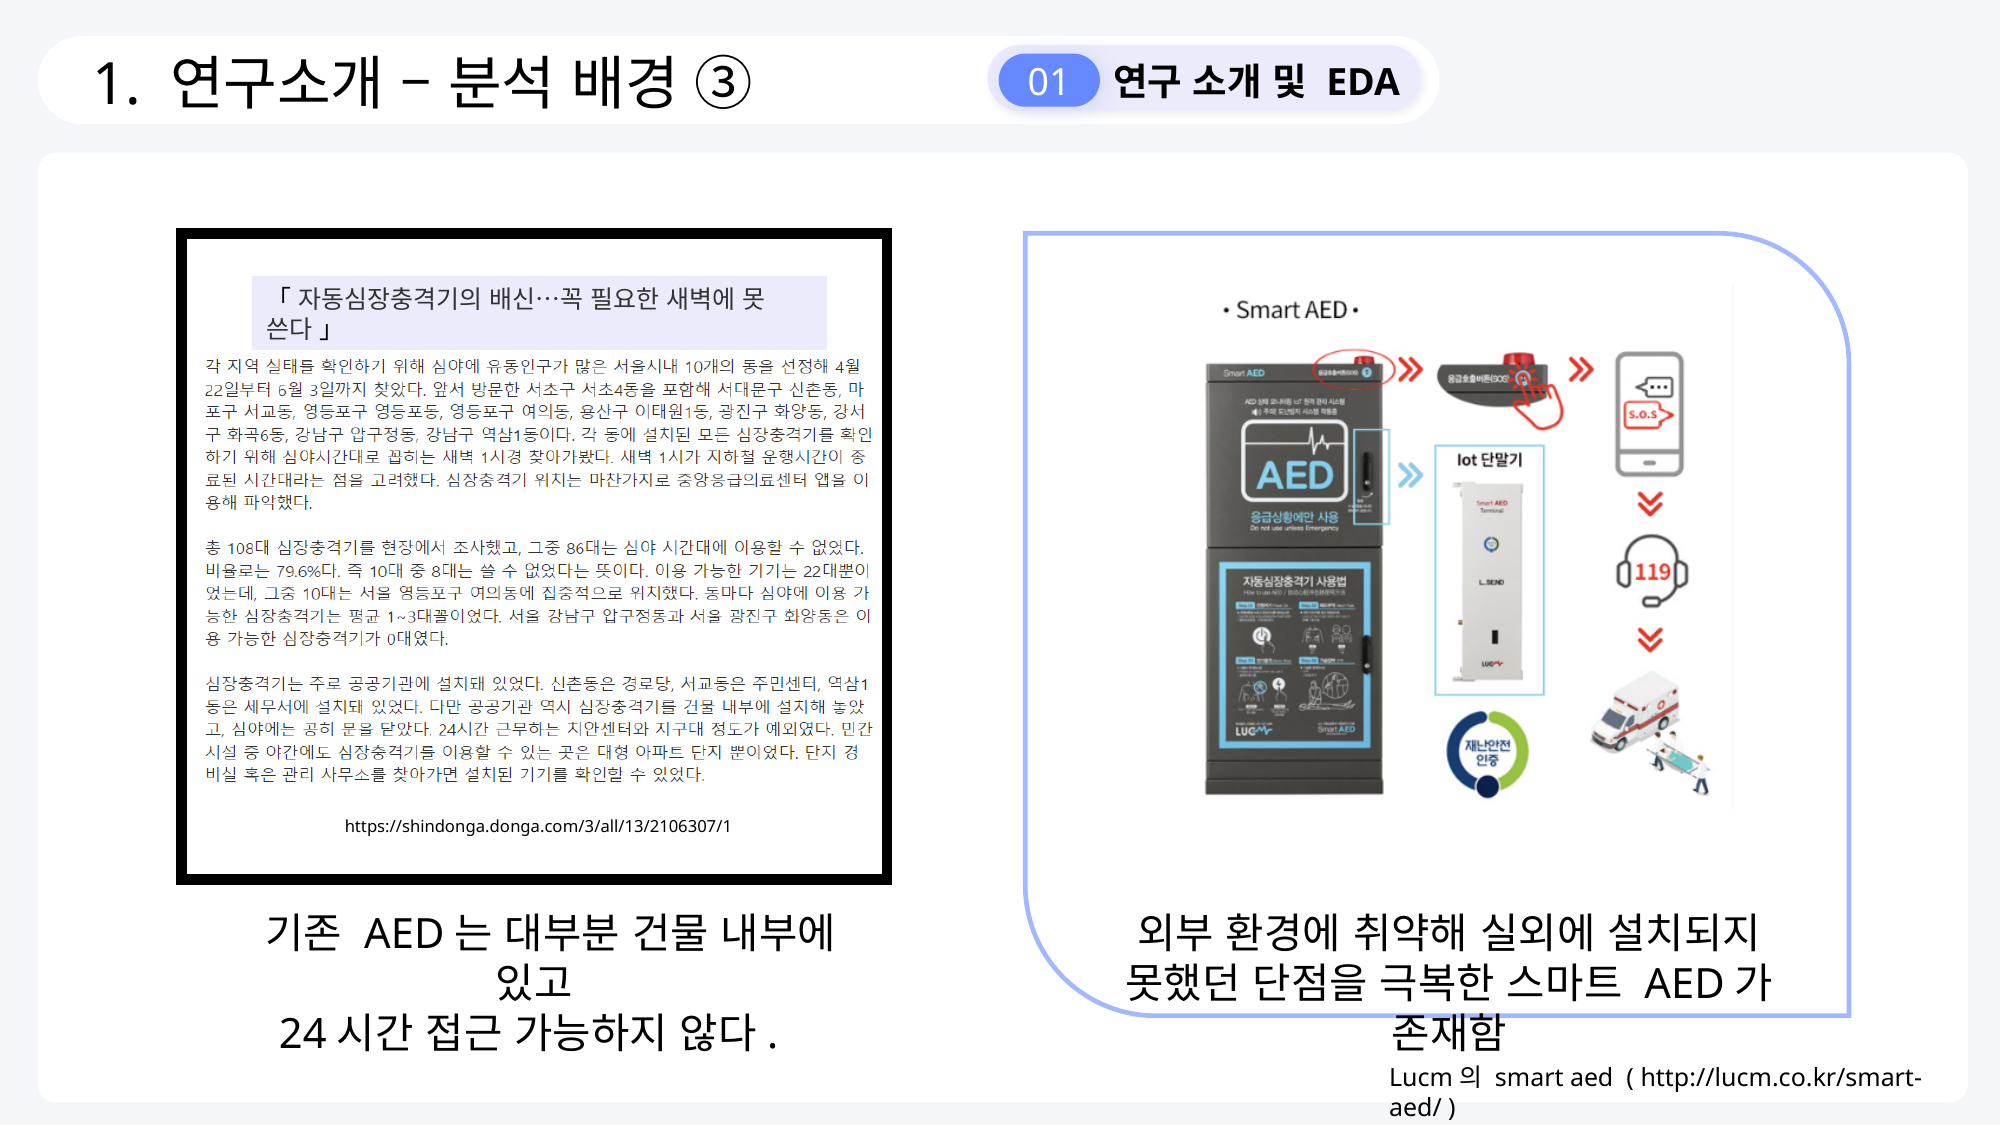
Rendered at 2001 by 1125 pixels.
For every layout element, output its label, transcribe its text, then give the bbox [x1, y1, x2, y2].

text_box 연구 소개 및 EDA [1098, 50, 1416, 110]
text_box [181, 233, 887, 880]
text_box 1. 연구소개 – 분석 배경 ③ [77, 38, 970, 124]
text_box [1024, 232, 1851, 1017]
picture [1175, 285, 1734, 809]
text_box 외부 환경에 취약해 실외에 설치되지 못했던 단점을 극복한 스마트 AED가 존재함 [1080, 899, 1819, 1065]
text_box 기존 AED는 대부분 건물 내부에 있고 24시간 접근 가능하지 않다. [181, 899, 887, 1065]
text_box Lucm의 smart aed ( http://lucm.co.kr/smart-aed/ ) [1374, 1053, 1967, 1125]
text_box 01 [1012, 50, 1086, 110]
